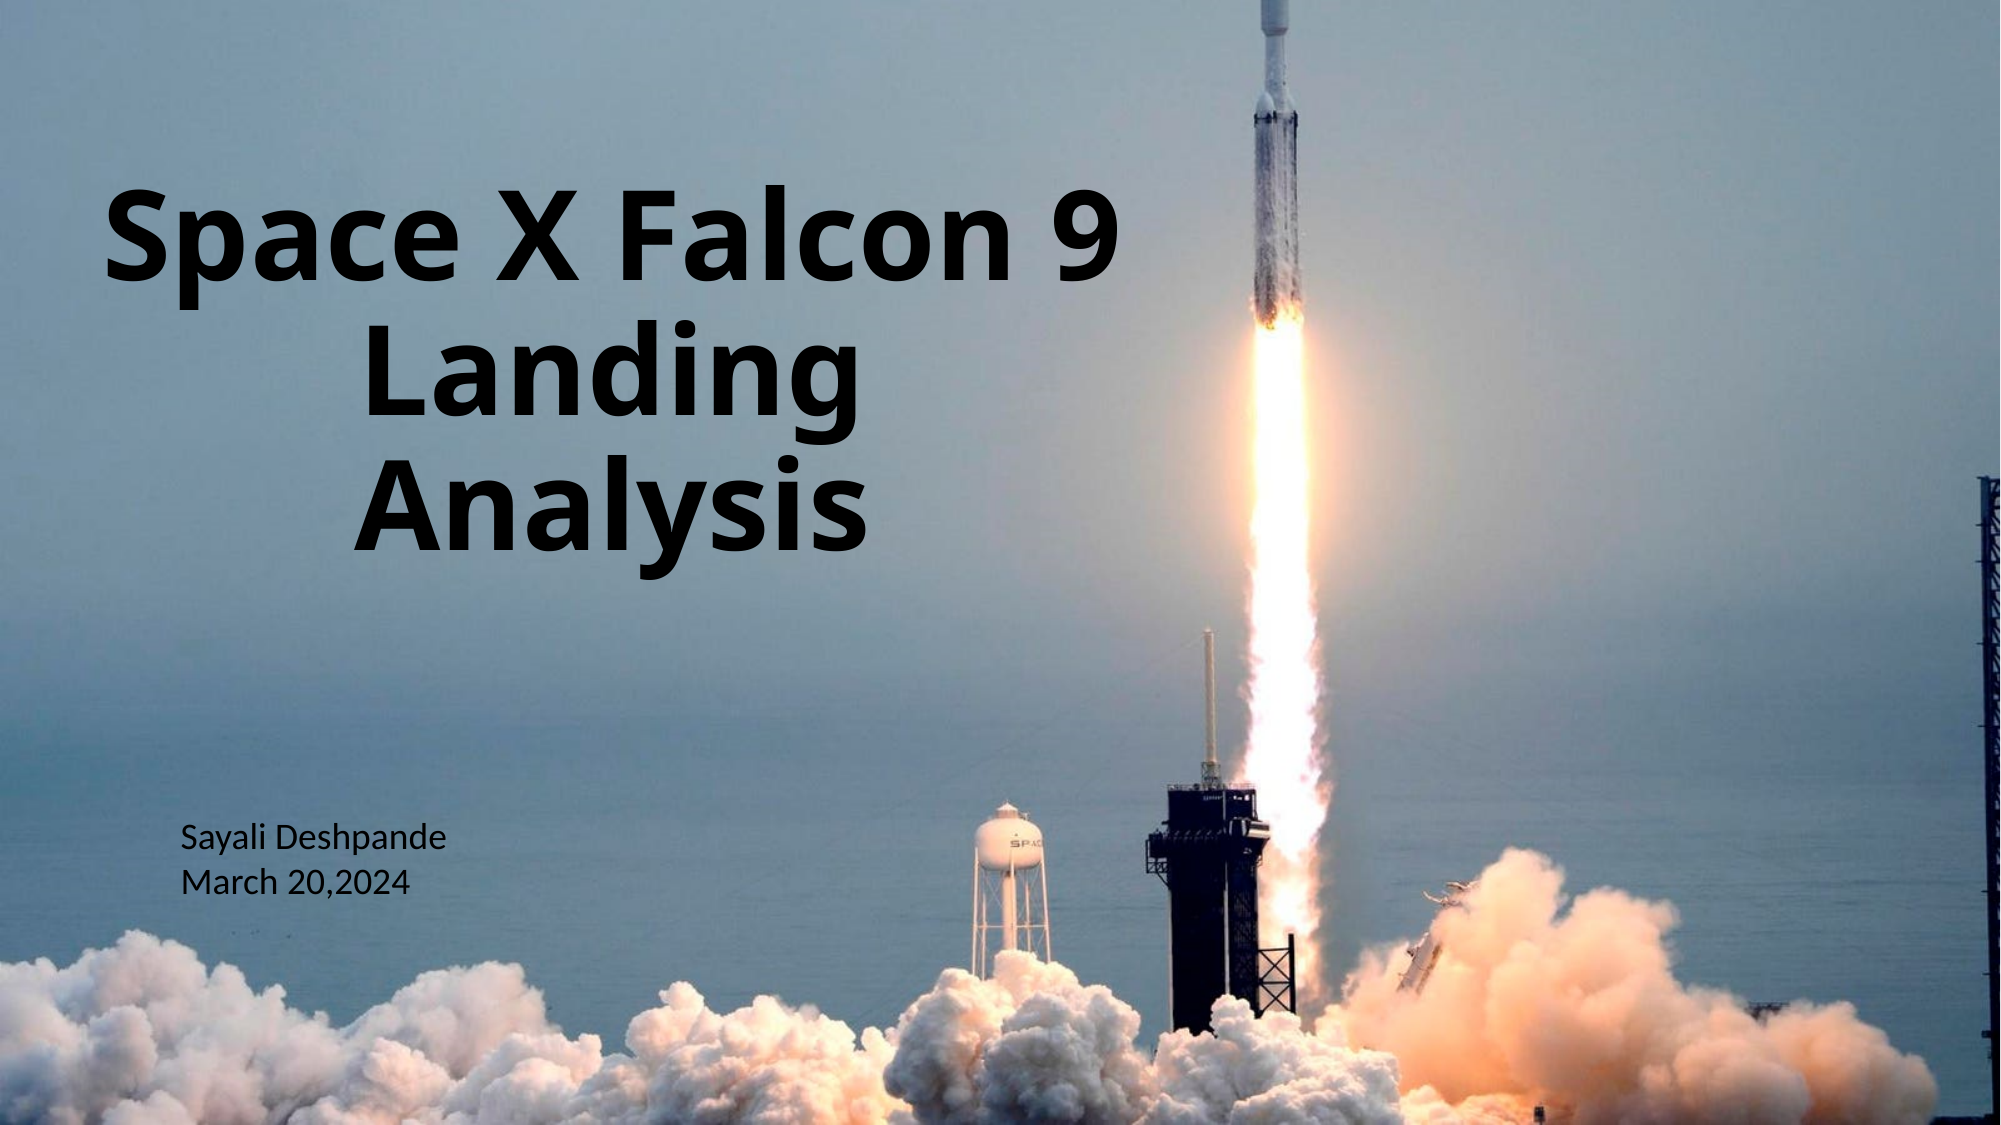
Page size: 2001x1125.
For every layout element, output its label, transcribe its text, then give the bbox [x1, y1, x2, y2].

title Space X Falcon 9 Landing Analysis [72, 273, 1153, 586]
picture [0, 0, 2001, 1125]
text_box Sayali Deshpande March 20,2024 [165, 804, 539, 910]
